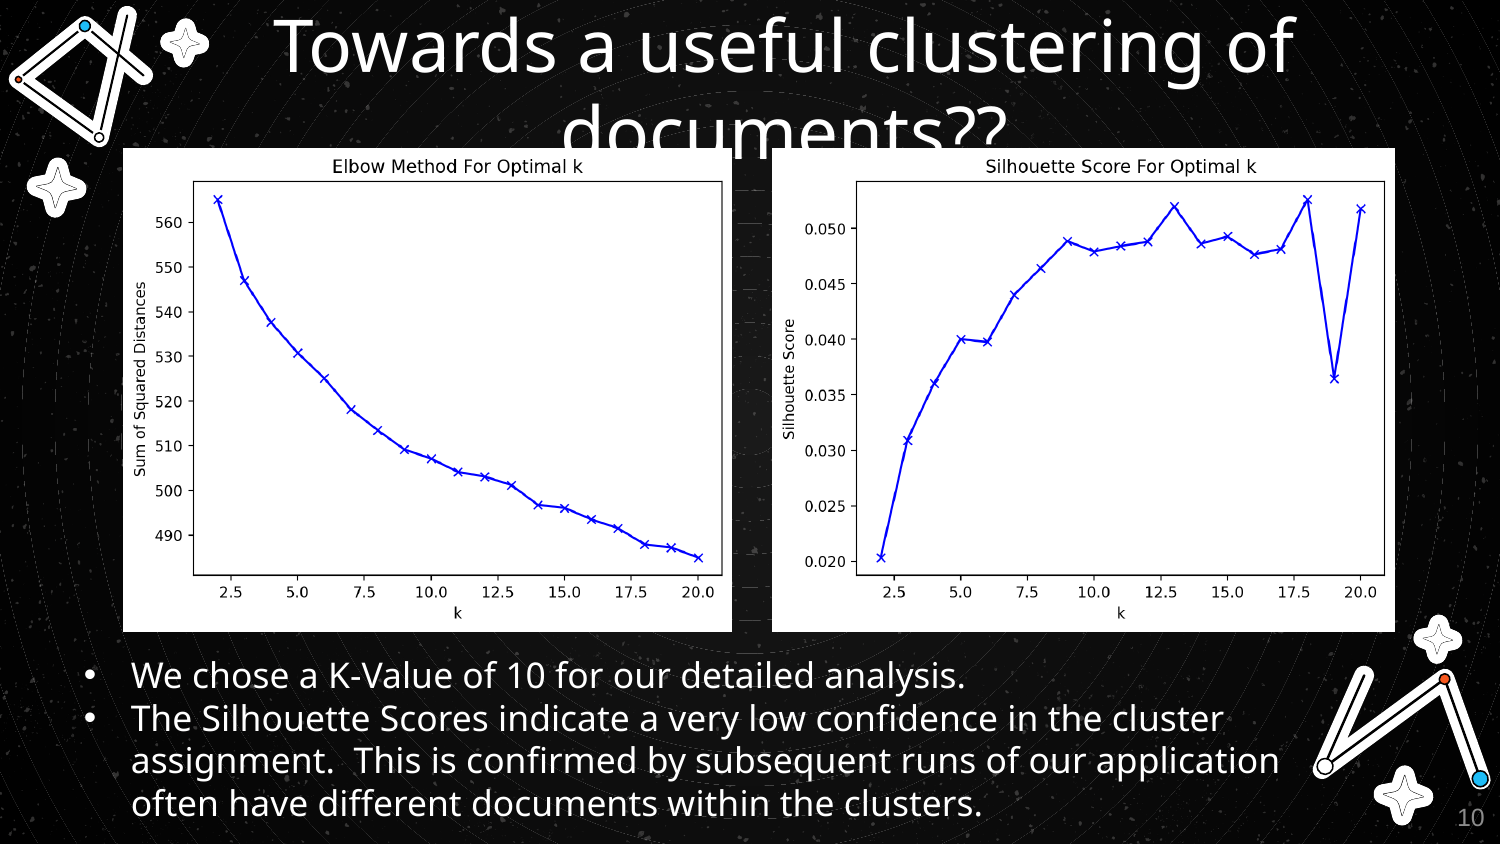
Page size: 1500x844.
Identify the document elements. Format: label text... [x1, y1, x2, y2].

picture [1218, 840, 1500, 844]
picture [771, 0, 1500, 794]
text_box 10 [1102, 794, 1500, 840]
title Towards a useful clustering of documents?? [184, 40, 1386, 135]
text_box We chose a K-Value of 10 for our detailed analysis. The Silhouette Scores indicate a very low confidence in the cluster assignment. This is confirmed by subsequent runs of our application often have different documents within the clusters. [69, 645, 1330, 831]
picture [0, 0, 732, 844]
